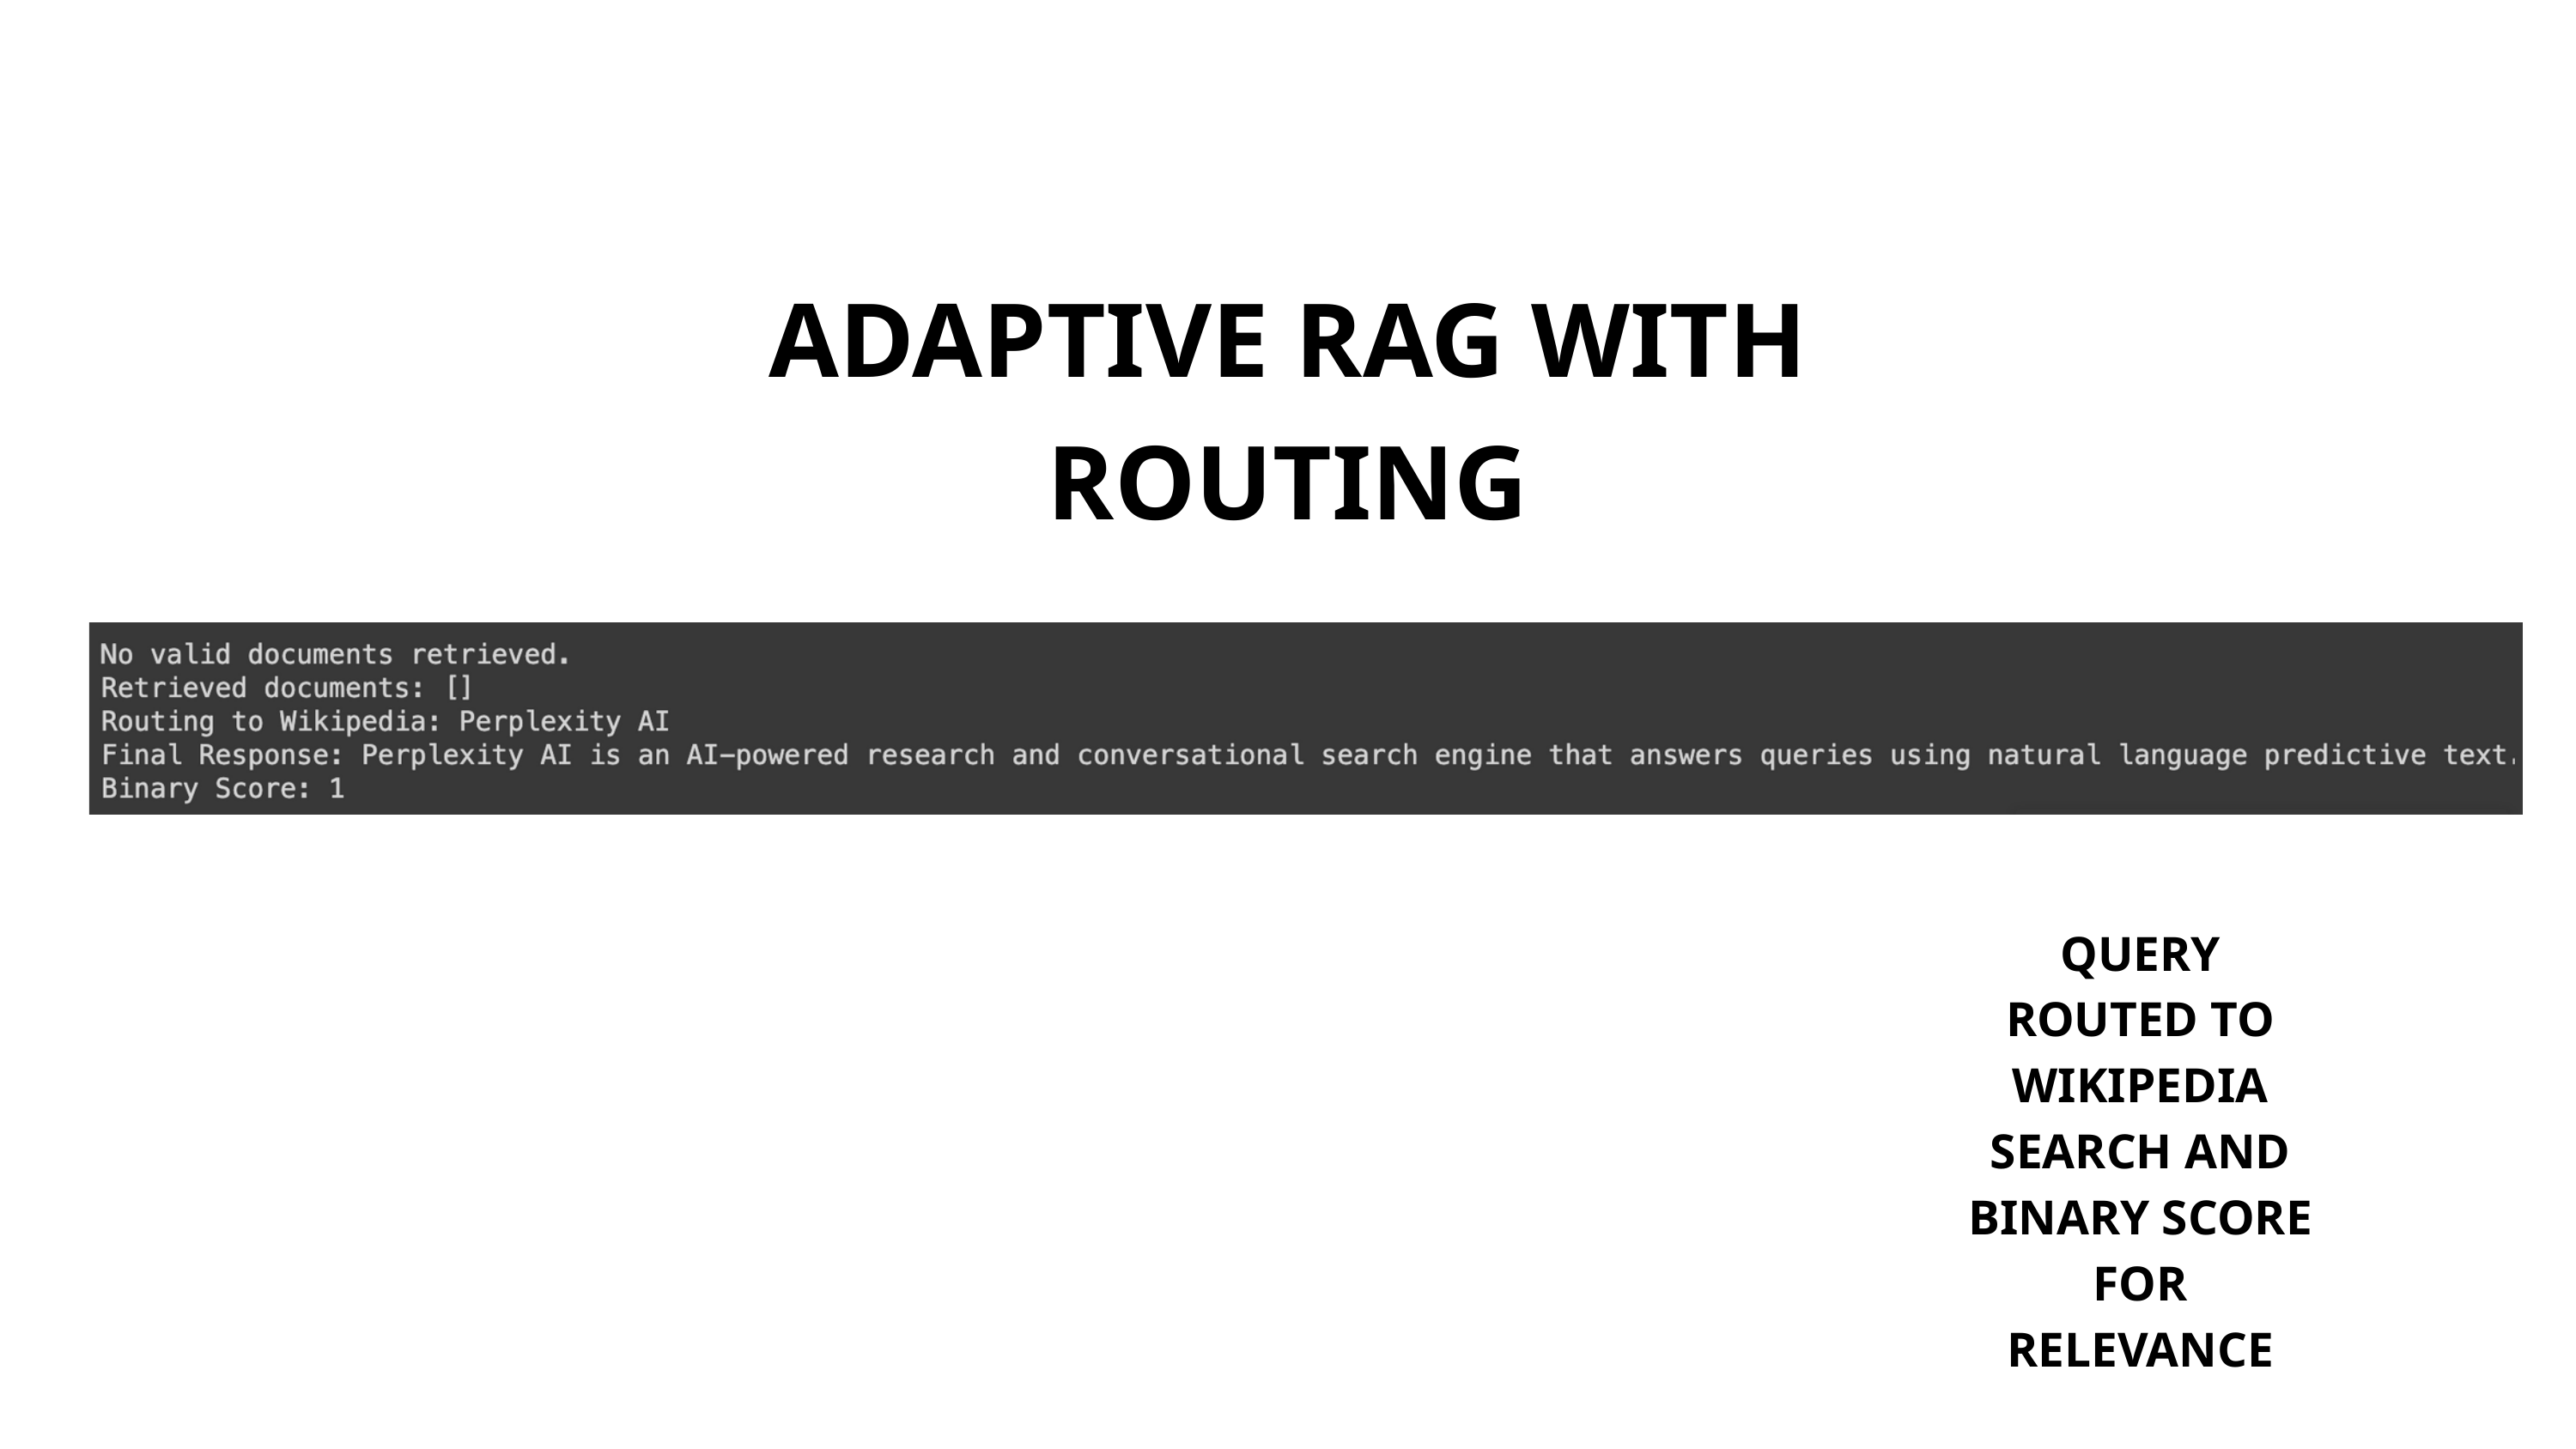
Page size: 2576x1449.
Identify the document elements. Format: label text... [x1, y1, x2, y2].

text_box ADAPTIVE RAG WITH ROUTING [665, 254, 1910, 541]
text_box [88, 622, 2523, 815]
text_box QUERY ROUTED TO WIKIPEDIA SEARCH AND BINARY SCORE FOR RELEVANCE [1959, 914, 2323, 1376]
